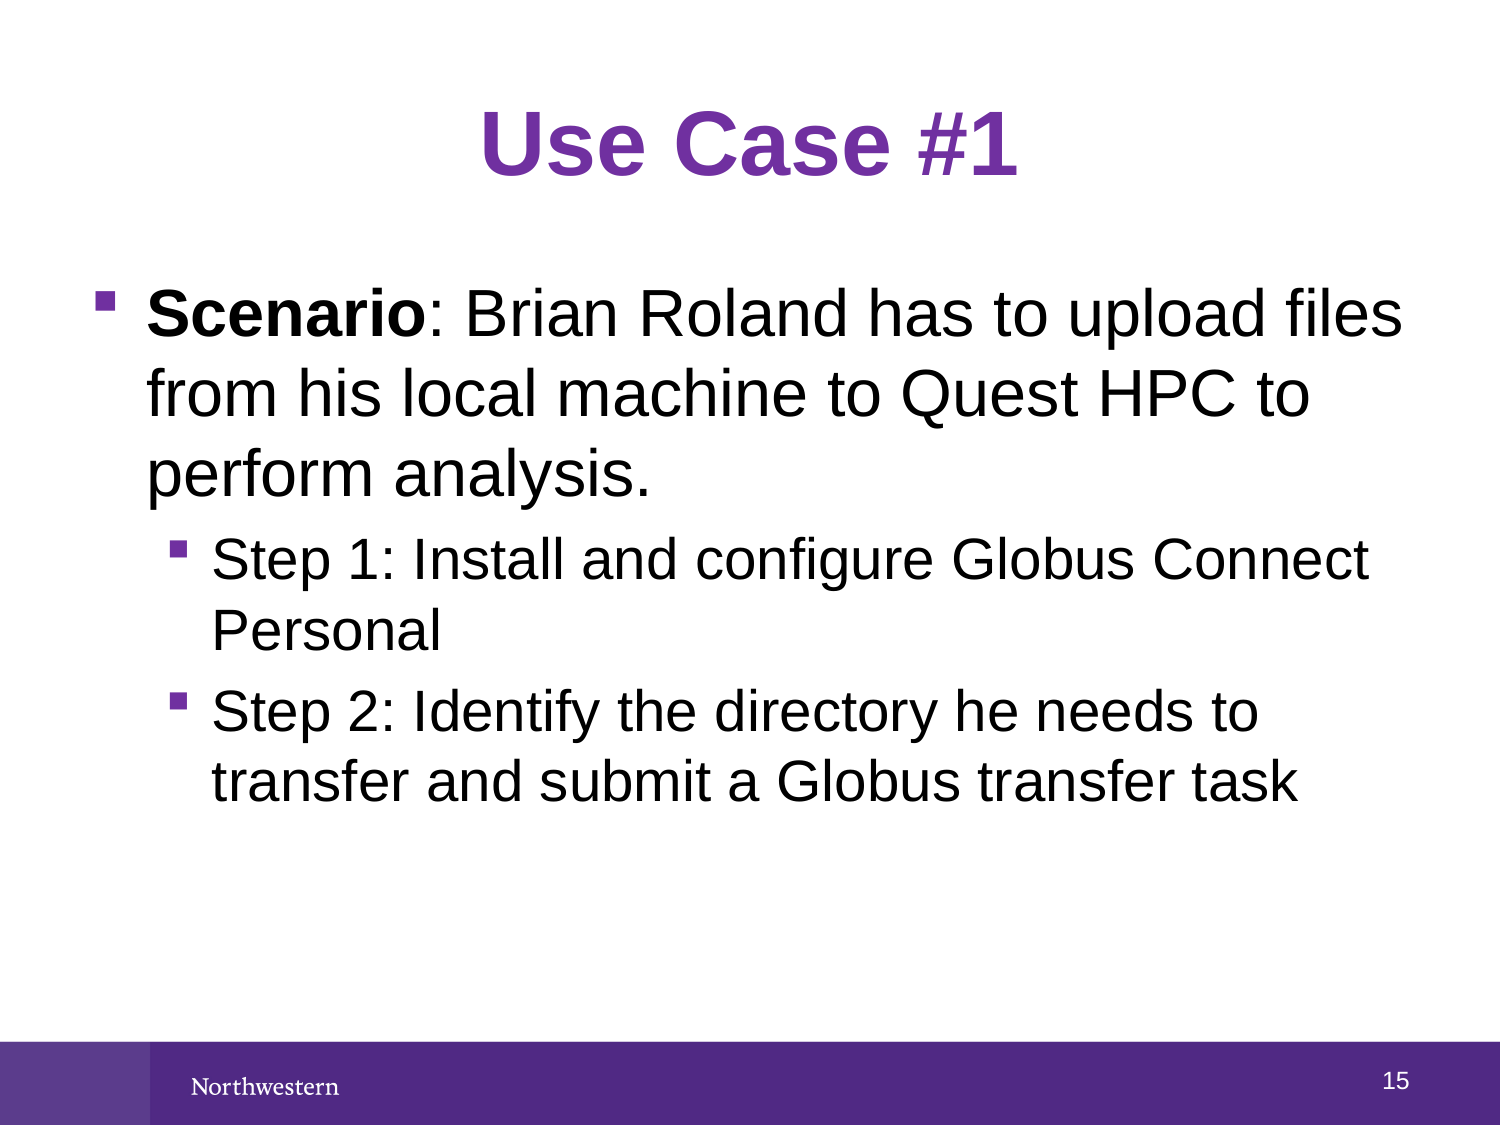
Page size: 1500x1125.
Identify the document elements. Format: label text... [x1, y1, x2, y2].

slide_number 14 [1074, 1042, 1425, 1103]
picture [0, 0, 1500, 1125]
title Use Case #1 [75, 45, 1425, 233]
list Scenario: Brian Roland has to upload files from his local machine to Quest HPC to perform analysis. Step 1: Install and configure Globus Connect Personal Step 2: Identify the directory he needs to transfer and submit a Globus transfer task [75, 262, 1425, 1005]
